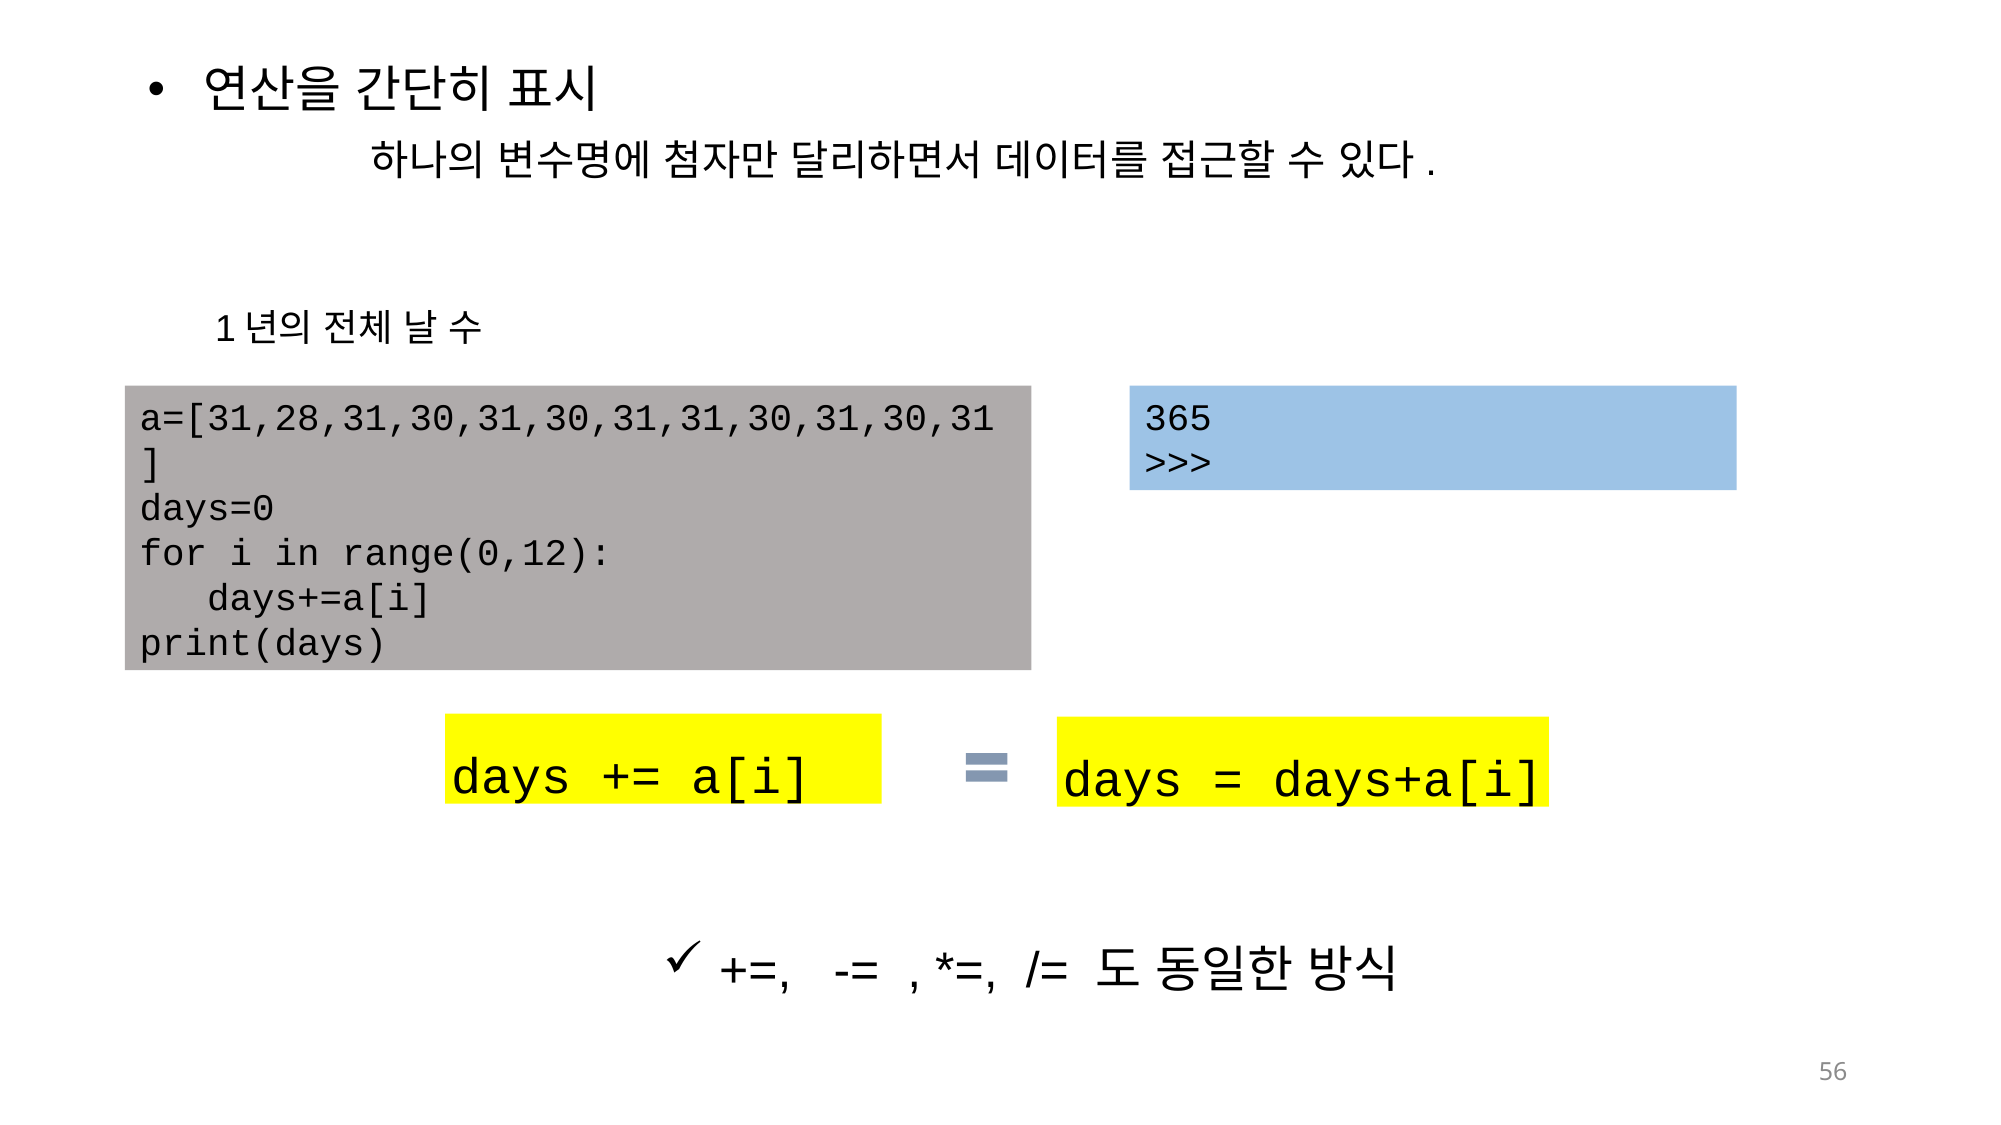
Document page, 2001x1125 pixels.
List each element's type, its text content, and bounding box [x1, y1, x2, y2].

text_box [965, 753, 1008, 765]
text_box [965, 770, 1008, 782]
text_box a=[31,28,31,30,31,30,31,31,30,31,30,31] days=0 for i in range(0,12): days+=a[i] print(days) [124, 385, 1032, 671]
text_box +=, -= , *=, /= 도 동일한 방식 [648, 899, 1415, 1005]
slide_number 56 [1789, 1042, 1863, 1103]
text_box 하나의 변수명에 첨자만 달리하면서 데이터를 접근할 수 있다. [355, 101, 1452, 192]
text_box days = days+a[i] [1056, 716, 1549, 807]
text_box 1년의 전체 날 수 [200, 273, 499, 356]
text_box 365 >>> [1129, 385, 1737, 491]
text_box 연산을 간단히 표시 [132, 20, 615, 126]
text_box days += a[i] [445, 713, 882, 804]
